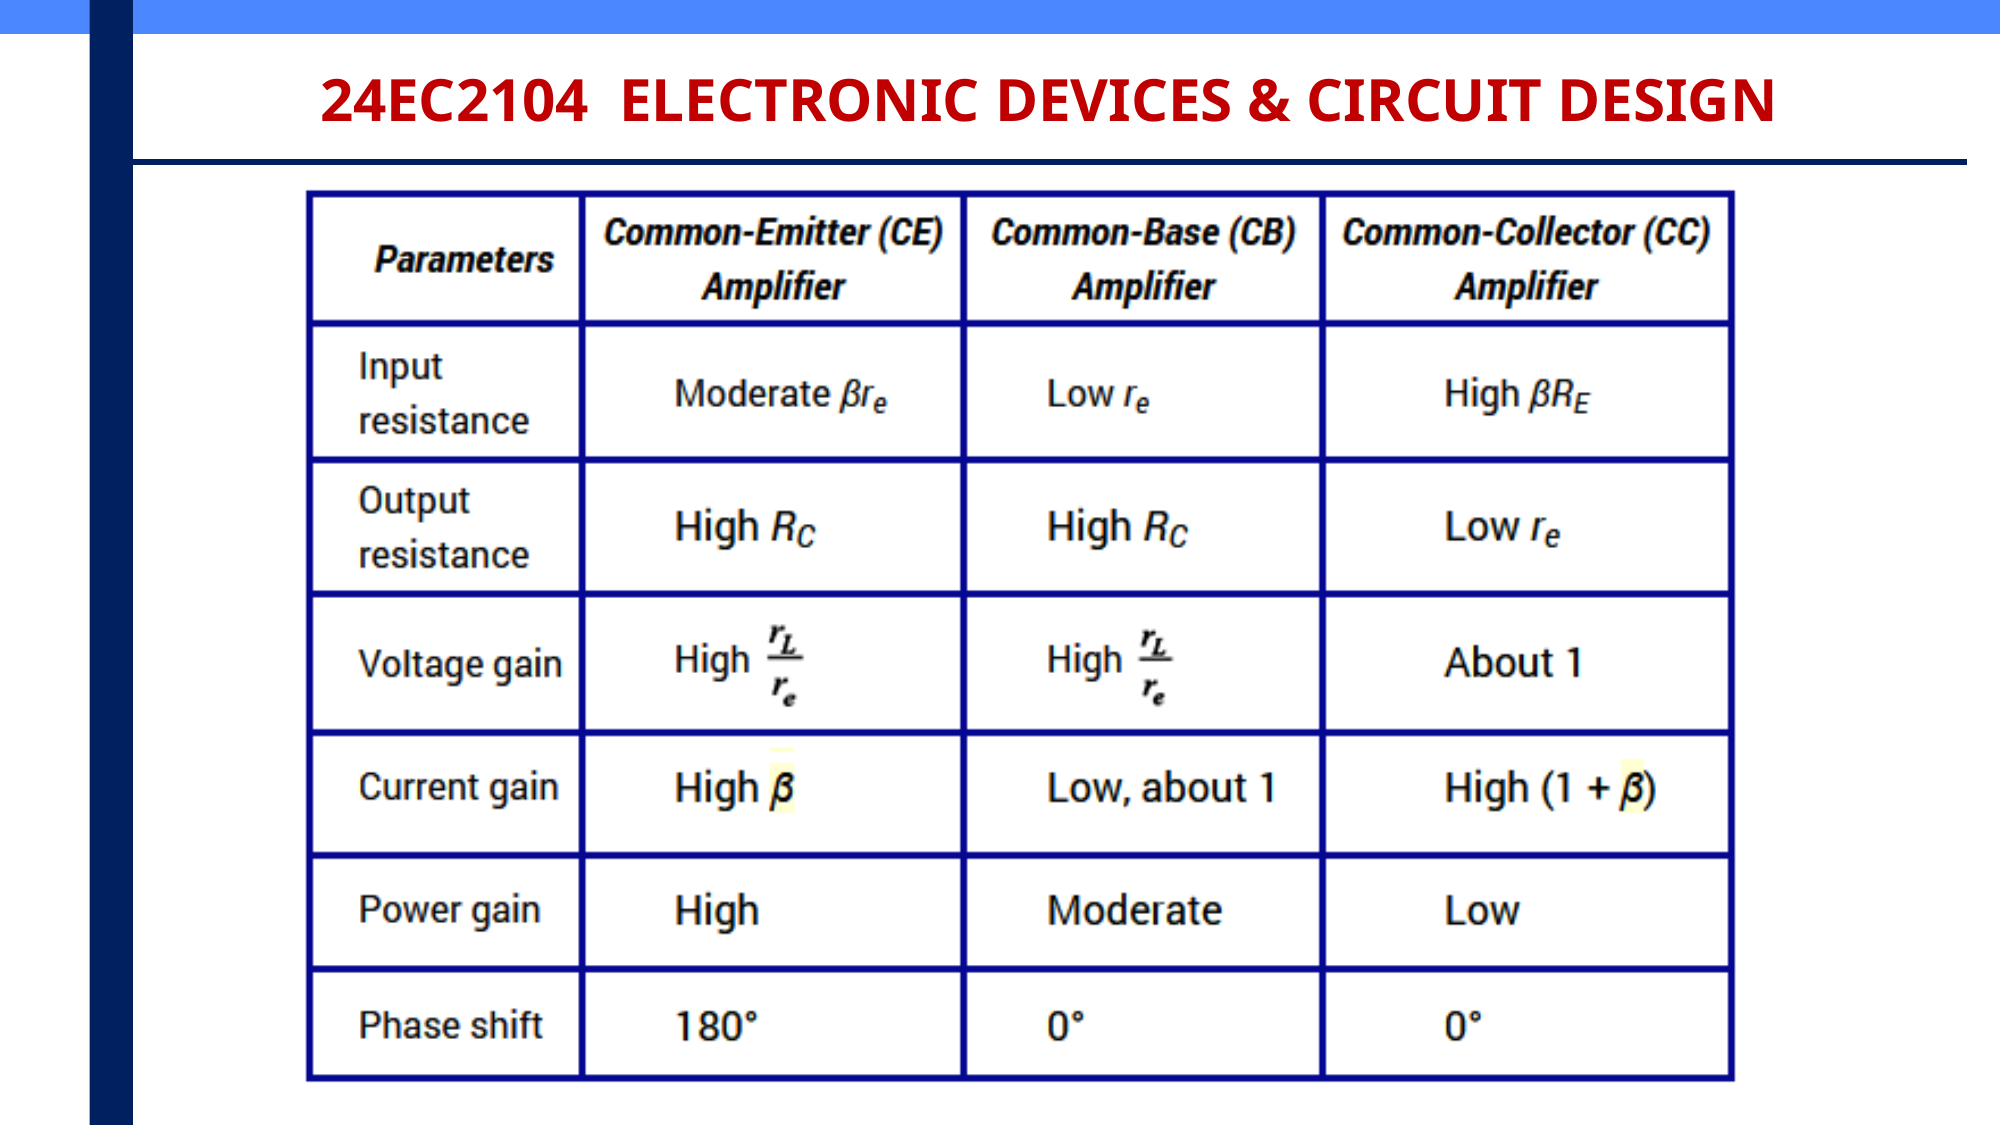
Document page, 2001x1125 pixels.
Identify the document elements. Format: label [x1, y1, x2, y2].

text_box [0, 0, 2000, 1125]
picture [299, 182, 1740, 1089]
